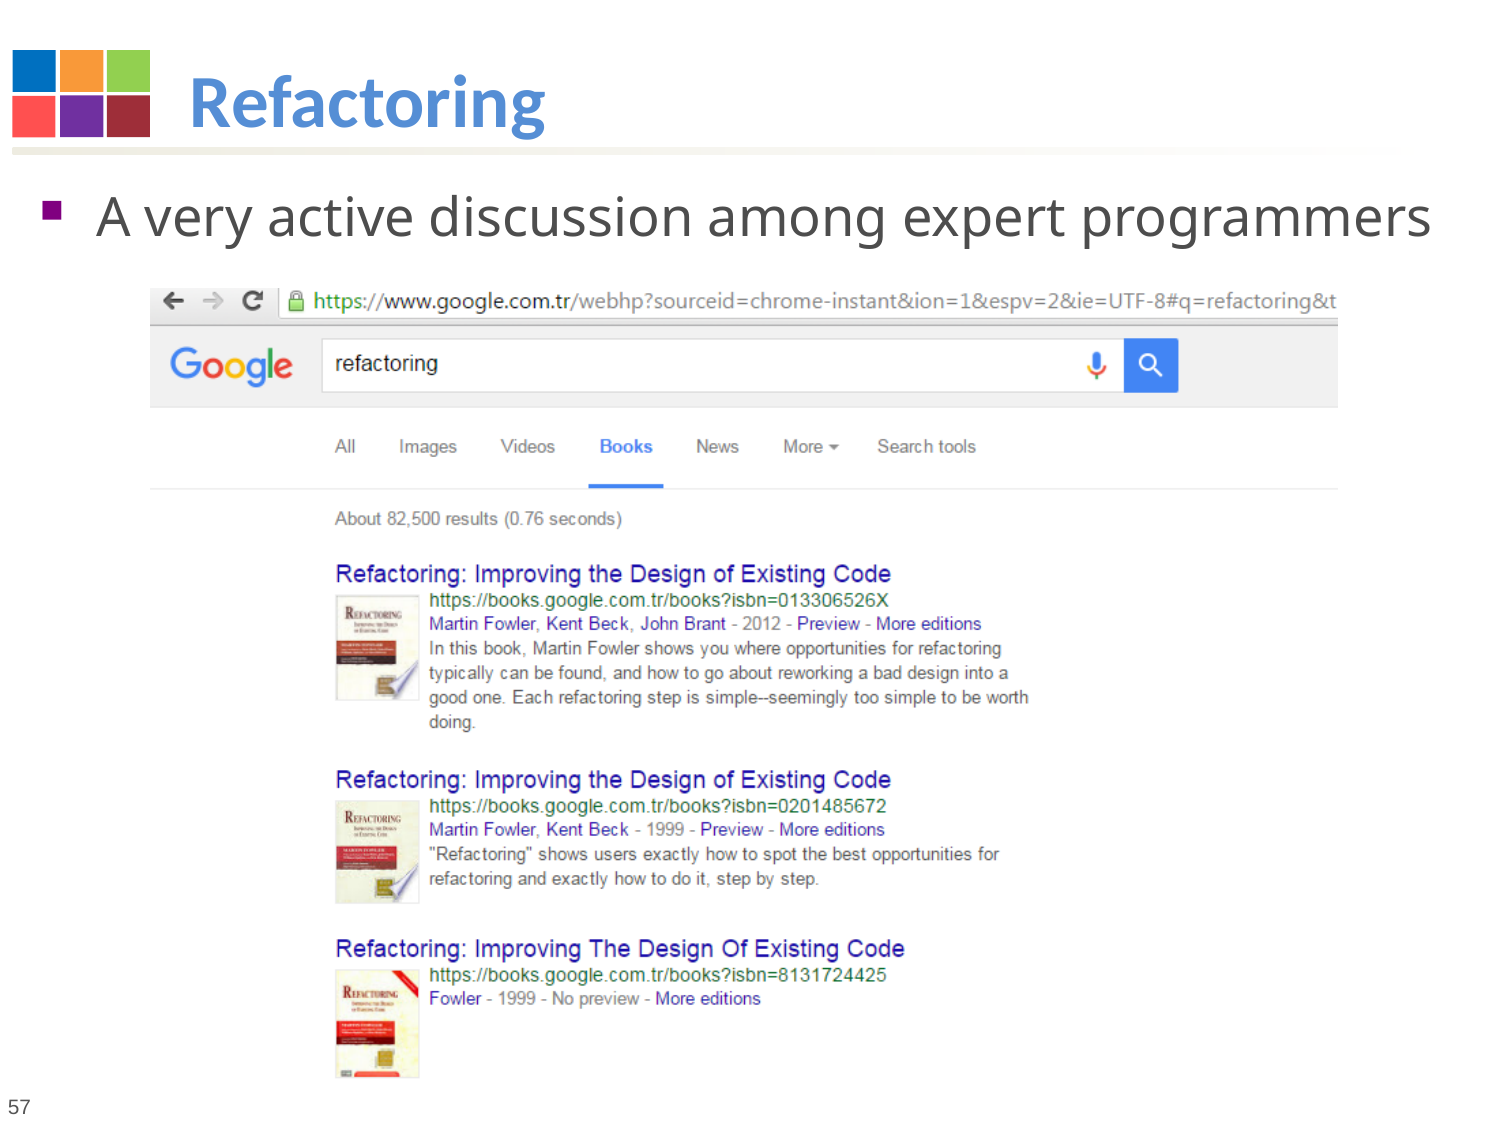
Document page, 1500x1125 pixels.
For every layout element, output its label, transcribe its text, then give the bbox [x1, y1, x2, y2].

picture [149, 287, 1338, 1088]
title Refactoring [174, 47, 1475, 150]
list A very active discussion among expert programmers [24, 174, 1475, 1088]
